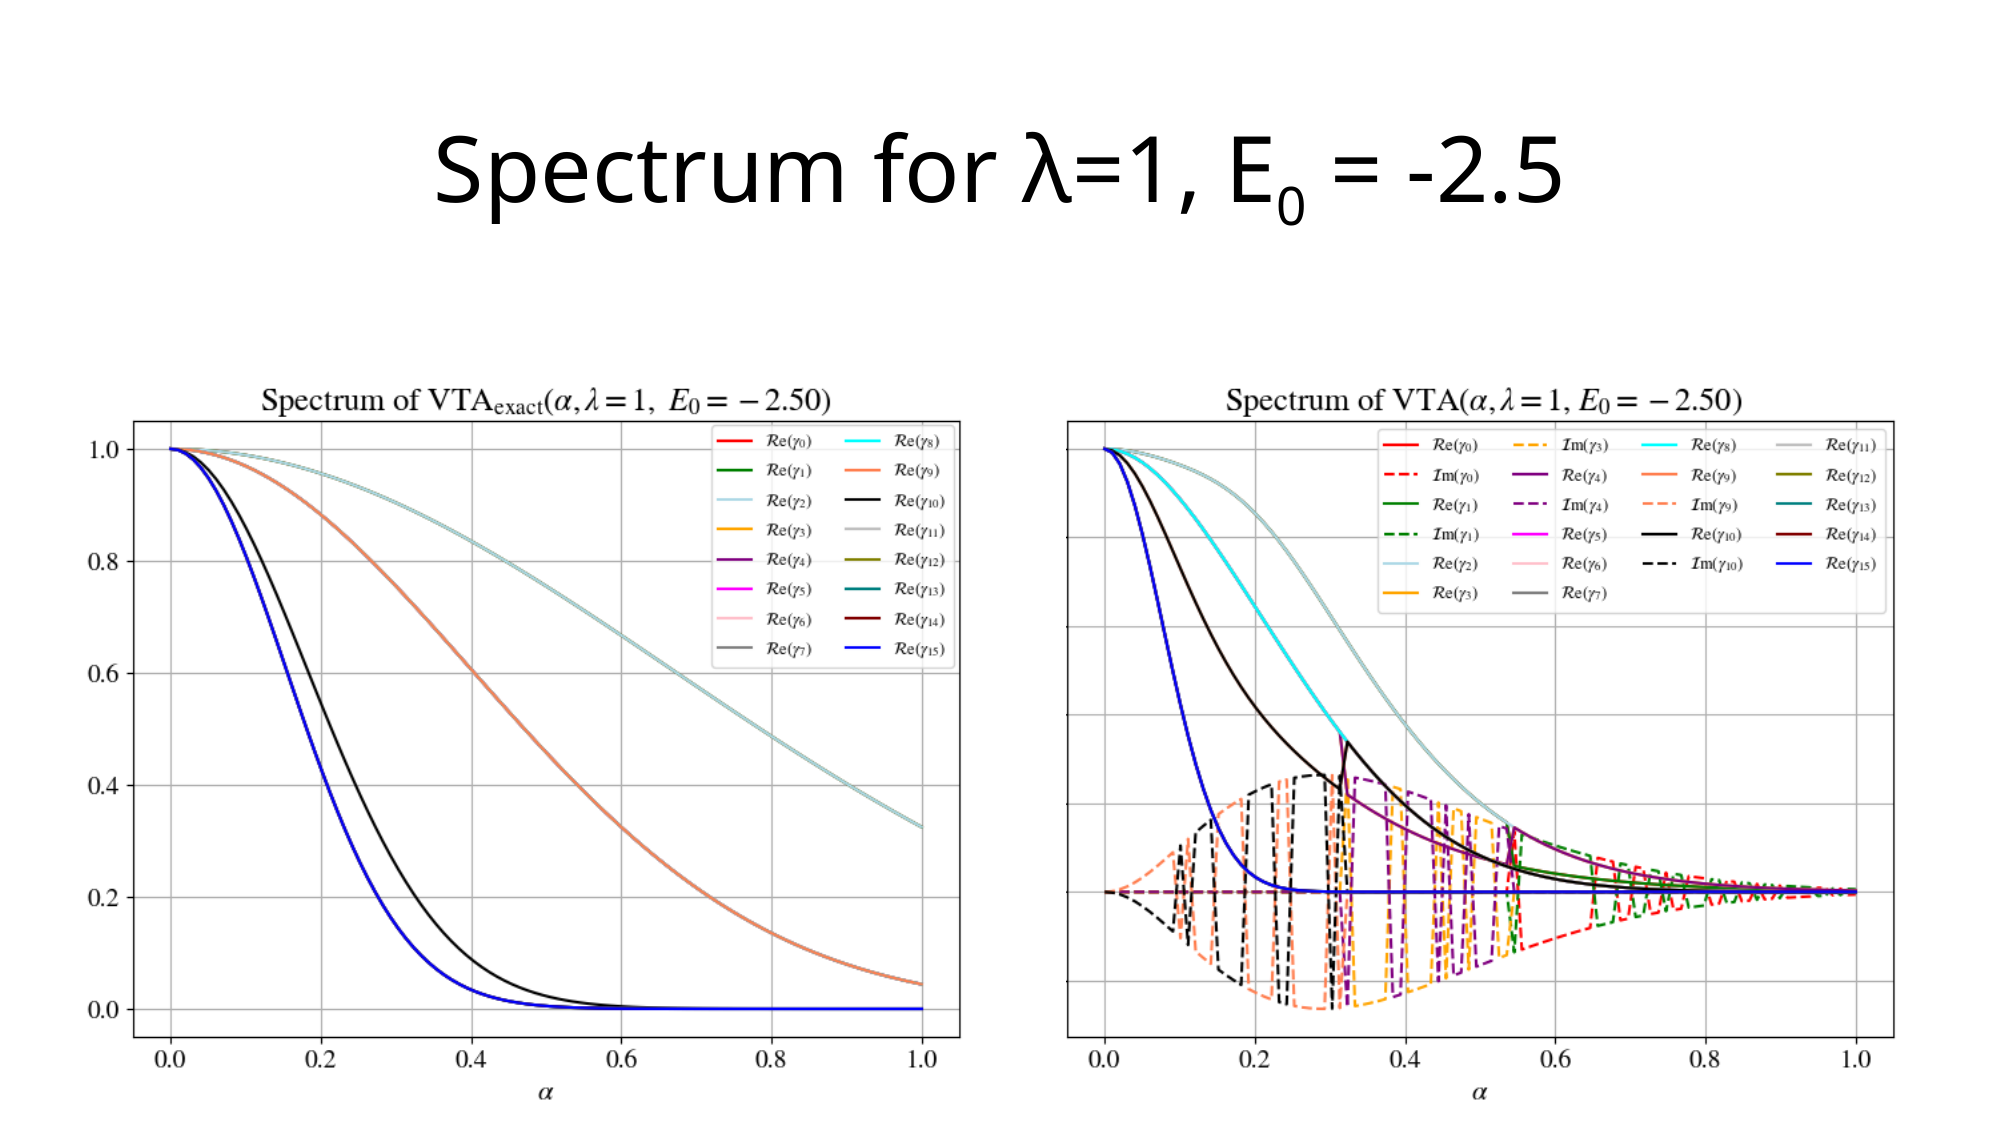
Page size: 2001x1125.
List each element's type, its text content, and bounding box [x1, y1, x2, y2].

title Spectrum for λ=1, E0 = -2.5 [137, 59, 1863, 278]
picture [0, 325, 1066, 1125]
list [1066, 325, 2000, 1125]
